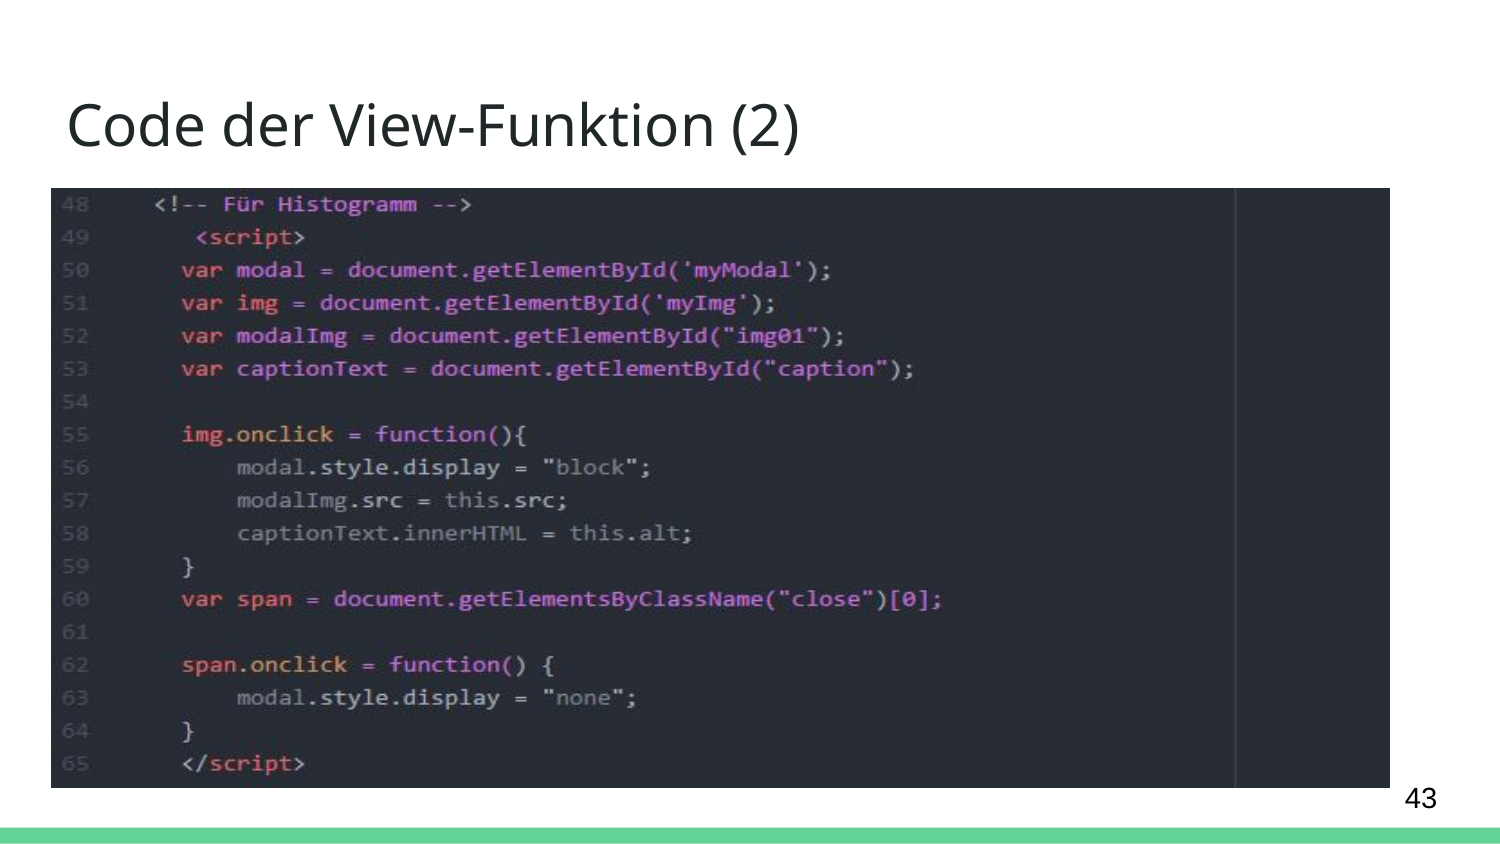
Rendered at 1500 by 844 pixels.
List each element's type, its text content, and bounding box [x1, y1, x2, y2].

slide_number ‹#› [1389, 764, 1480, 830]
title Code der View-Funktion (2) [51, 72, 1449, 167]
picture [50, 188, 1391, 788]
